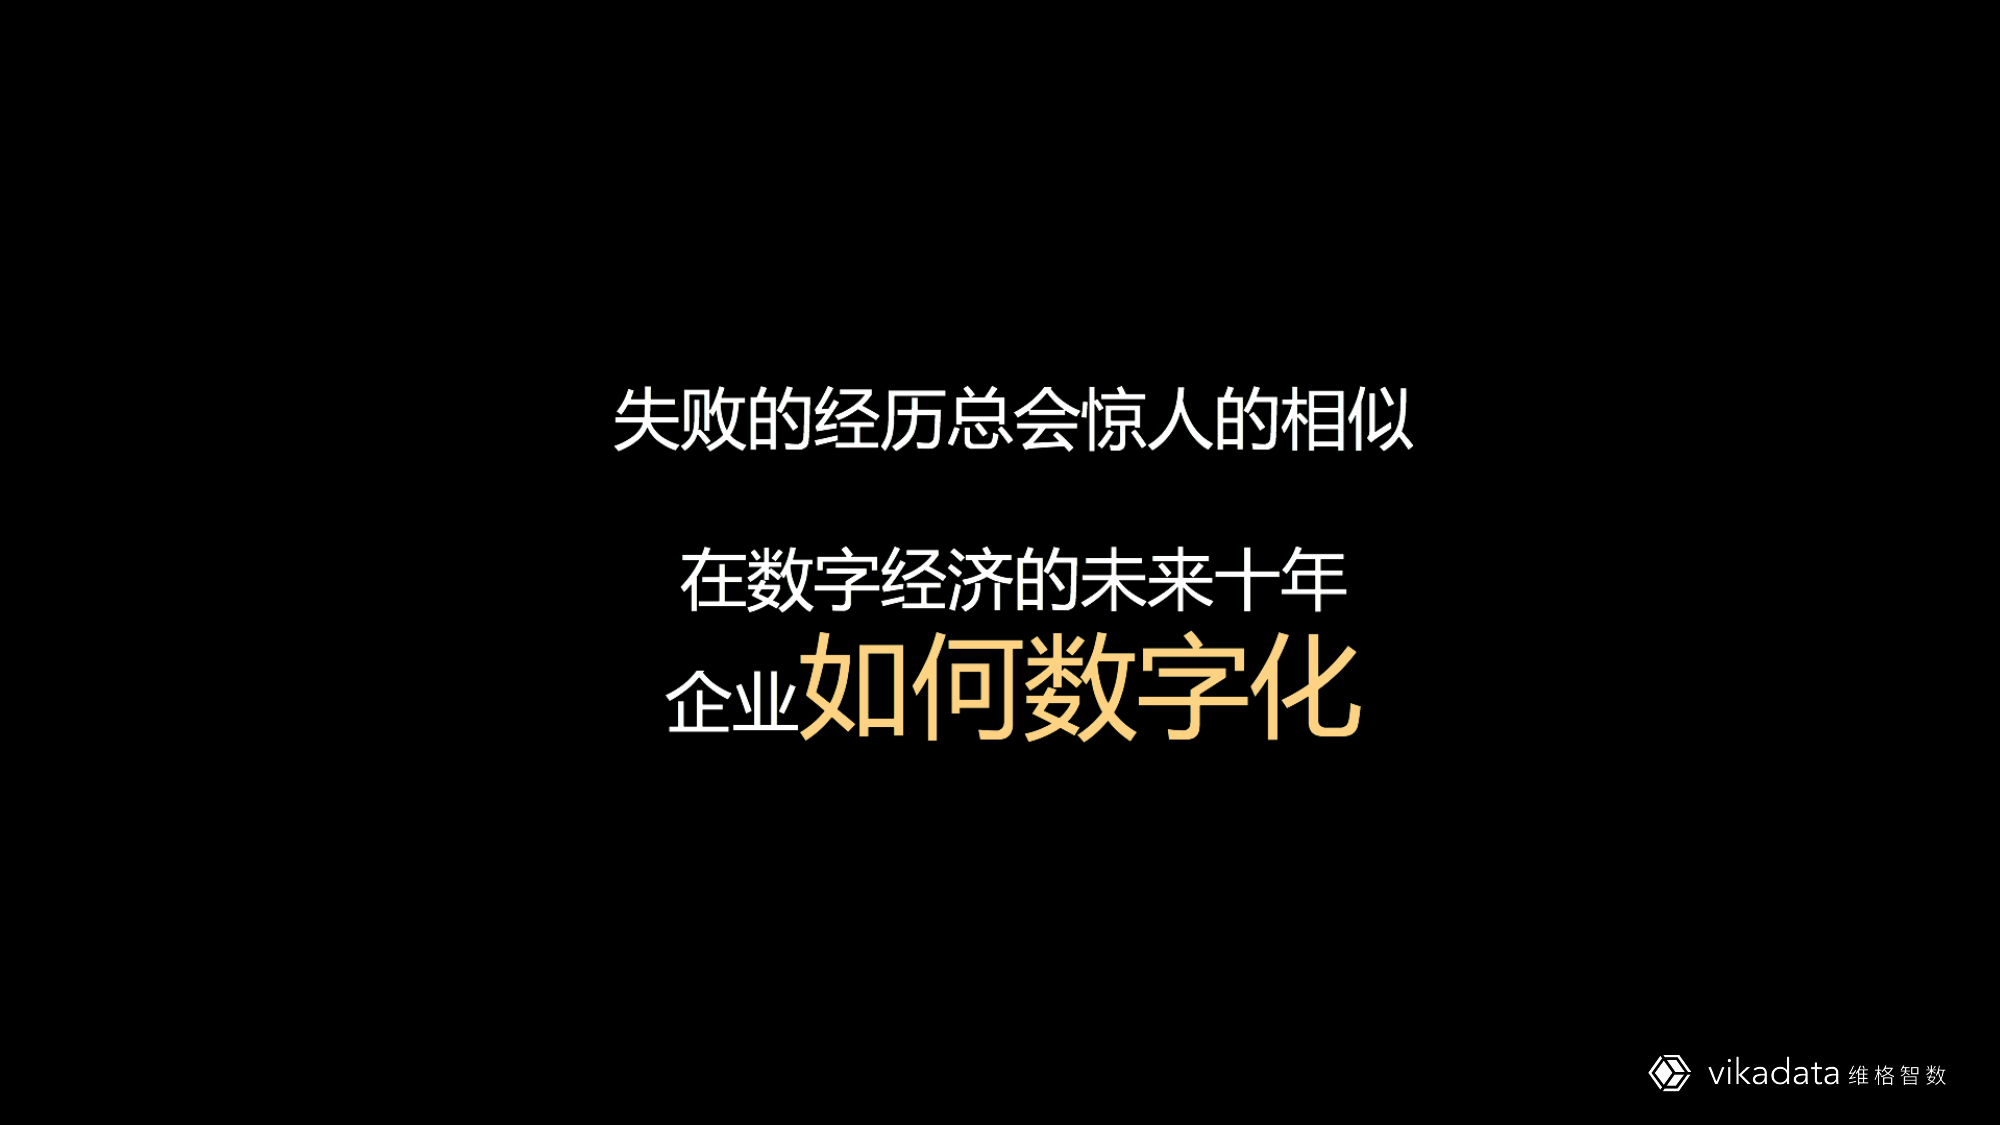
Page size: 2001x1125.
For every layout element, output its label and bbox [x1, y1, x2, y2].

picture [1627, 1027, 2000, 1118]
picture [381, 193, 1609, 871]
